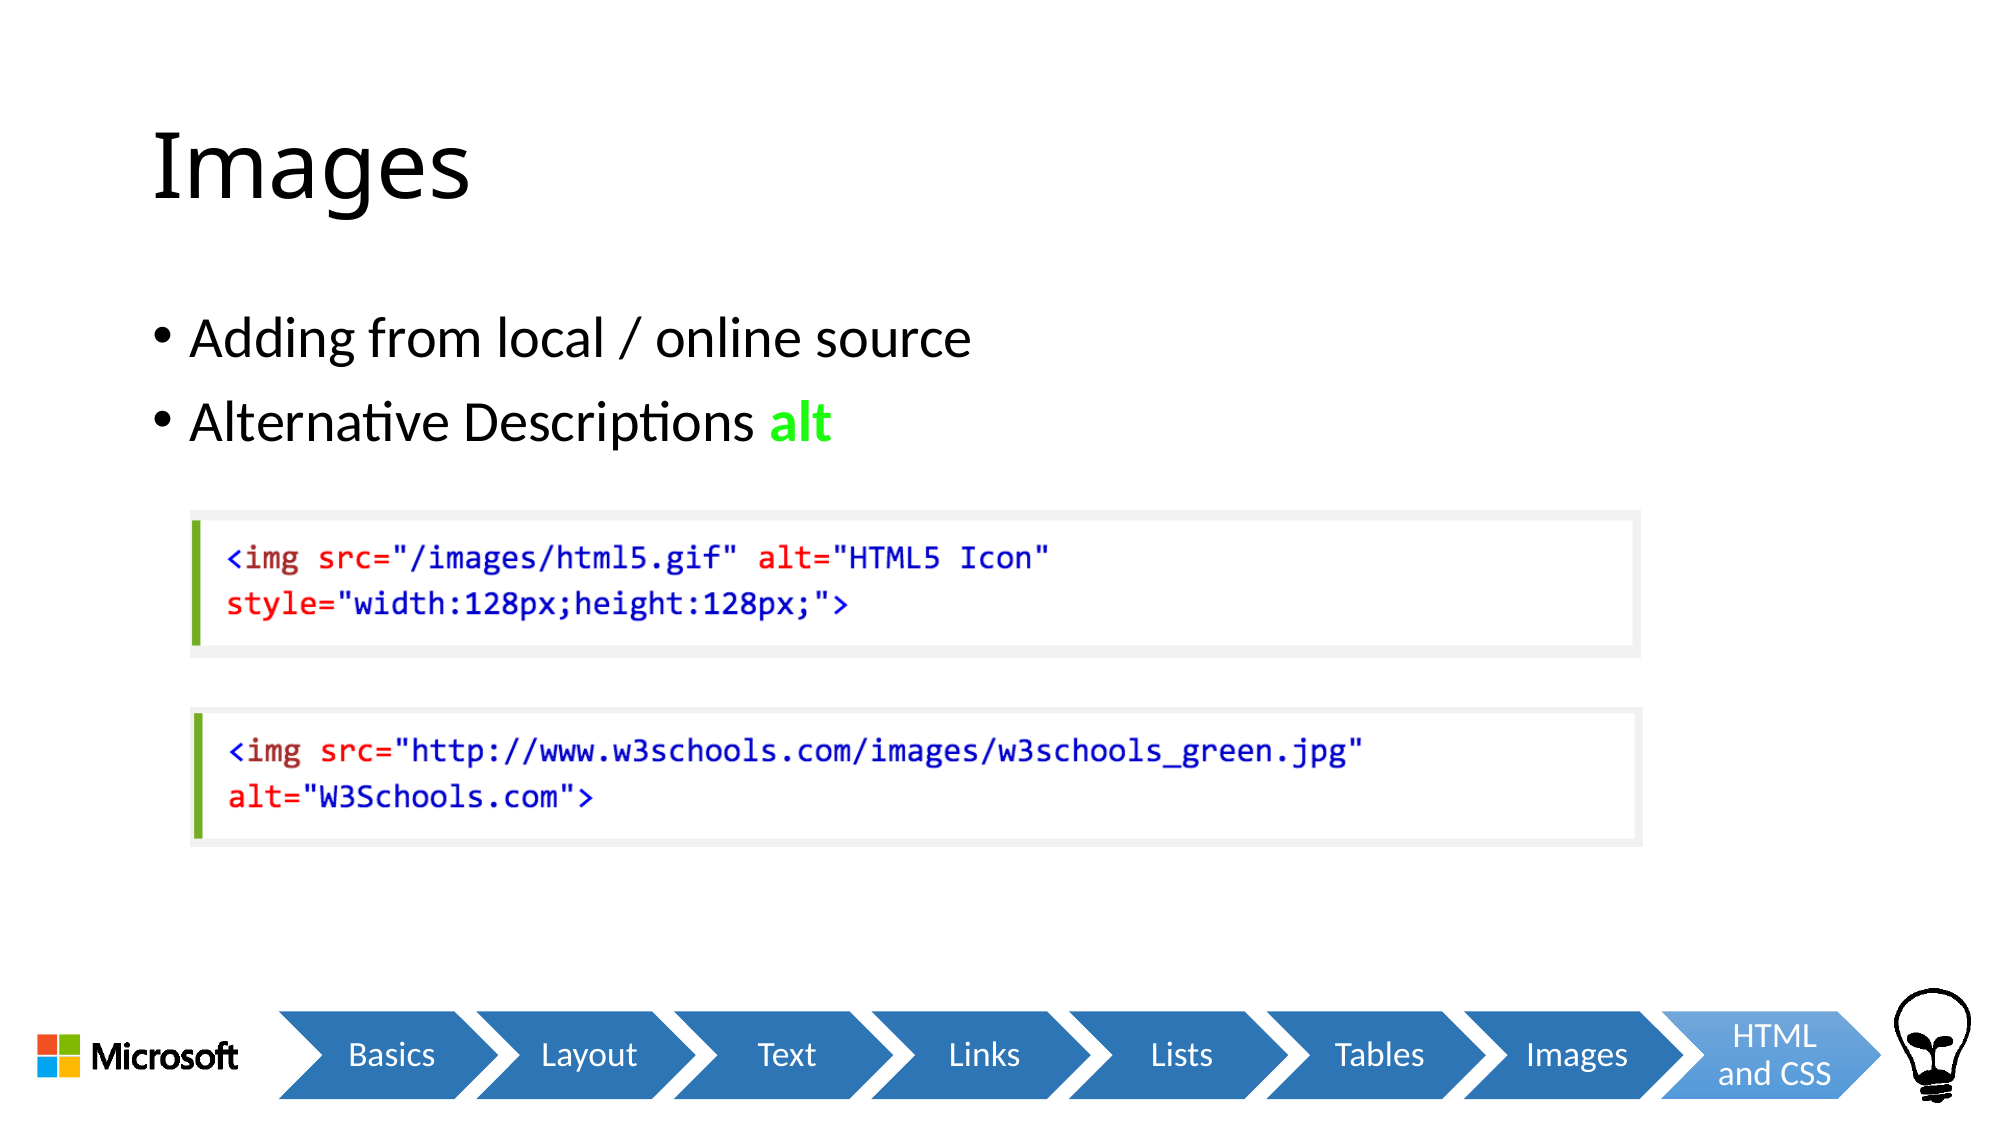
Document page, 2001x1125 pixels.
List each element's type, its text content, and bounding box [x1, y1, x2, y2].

picture [190, 510, 1641, 659]
picture [1894, 988, 1971, 1103]
picture [9, 1008, 265, 1103]
picture [190, 706, 1643, 847]
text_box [278, 868, 1881, 1125]
list Adding from local / online source Alternative Descriptions alt [137, 299, 1863, 1014]
title Images [137, 59, 1863, 278]
